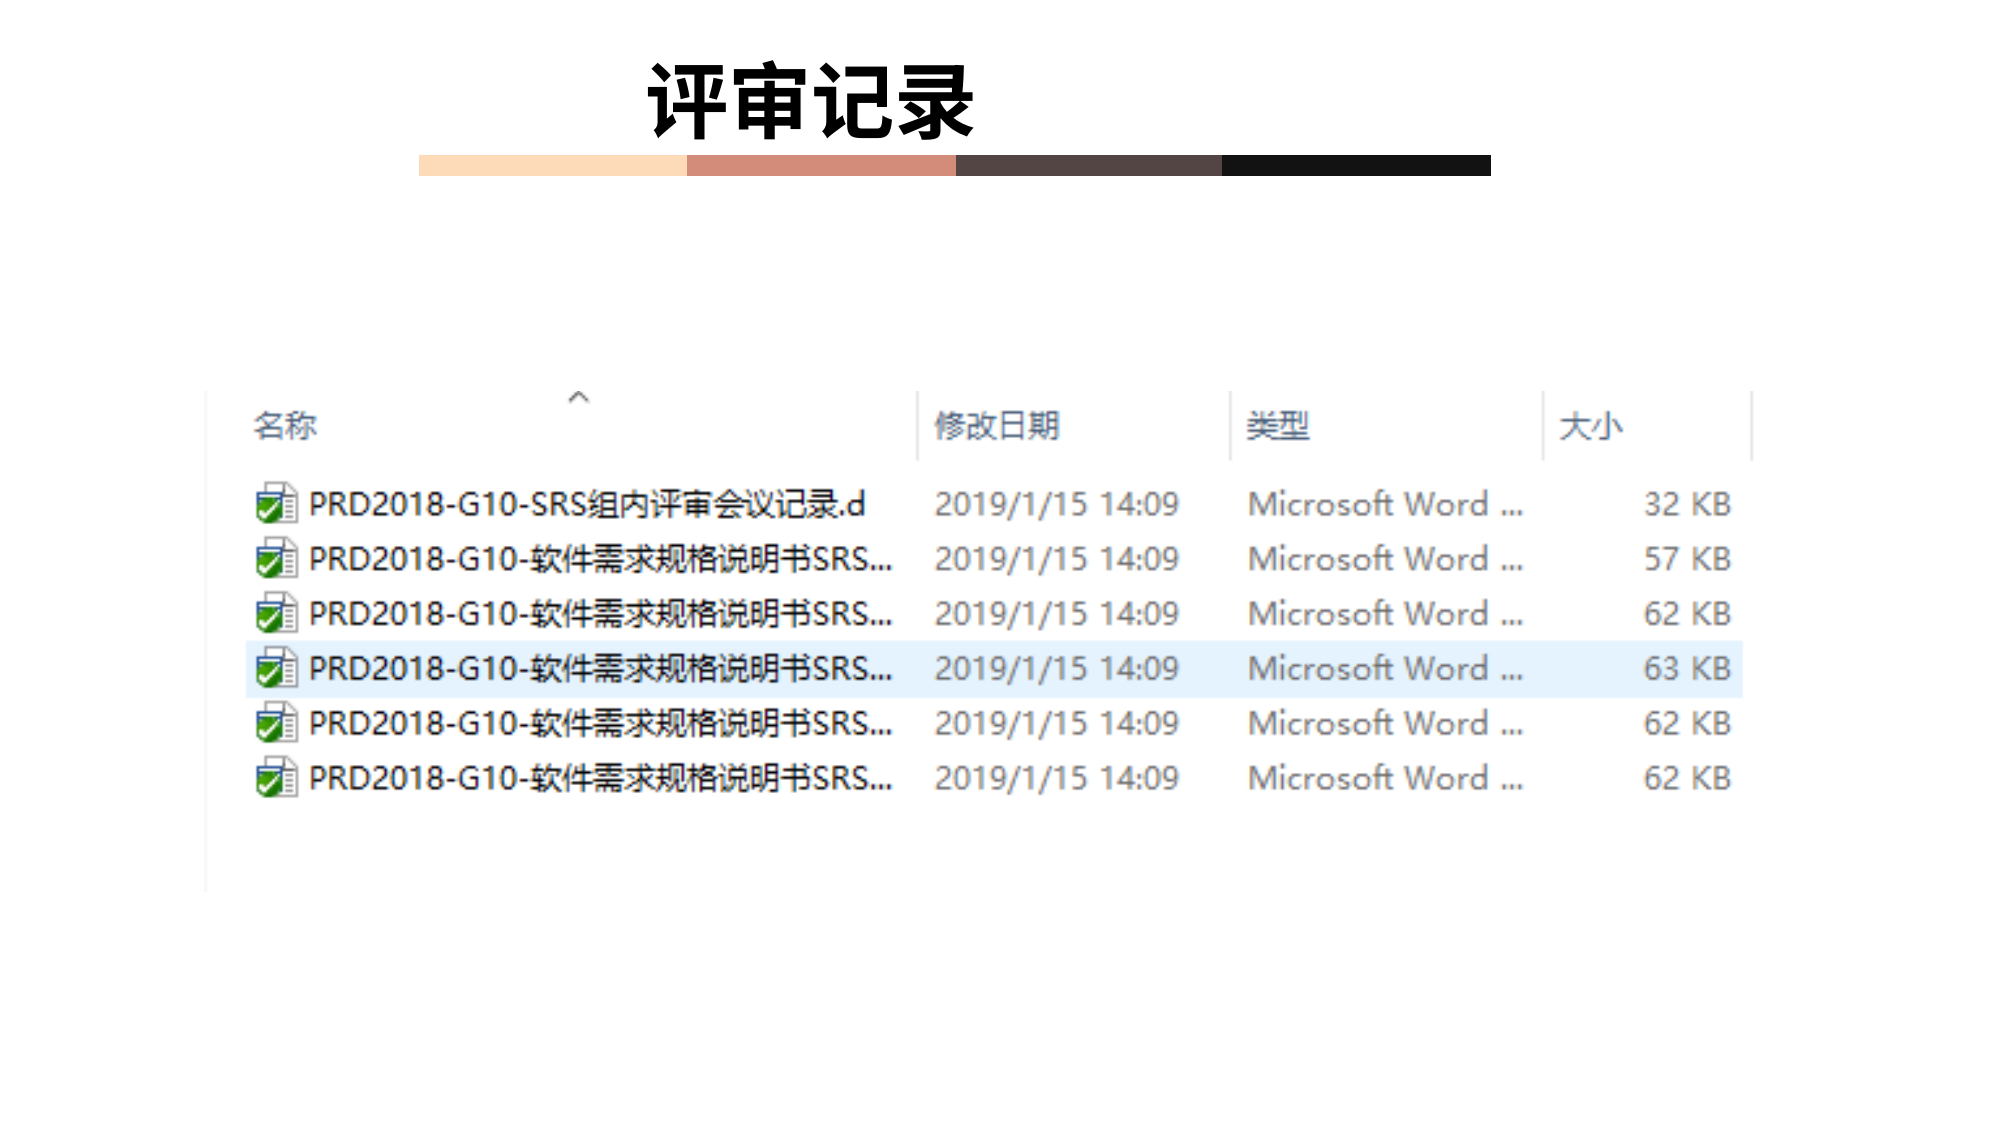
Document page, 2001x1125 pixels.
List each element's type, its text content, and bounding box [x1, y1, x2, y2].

picture [200, 391, 1879, 892]
list 评审记录 [630, 52, 1347, 113]
